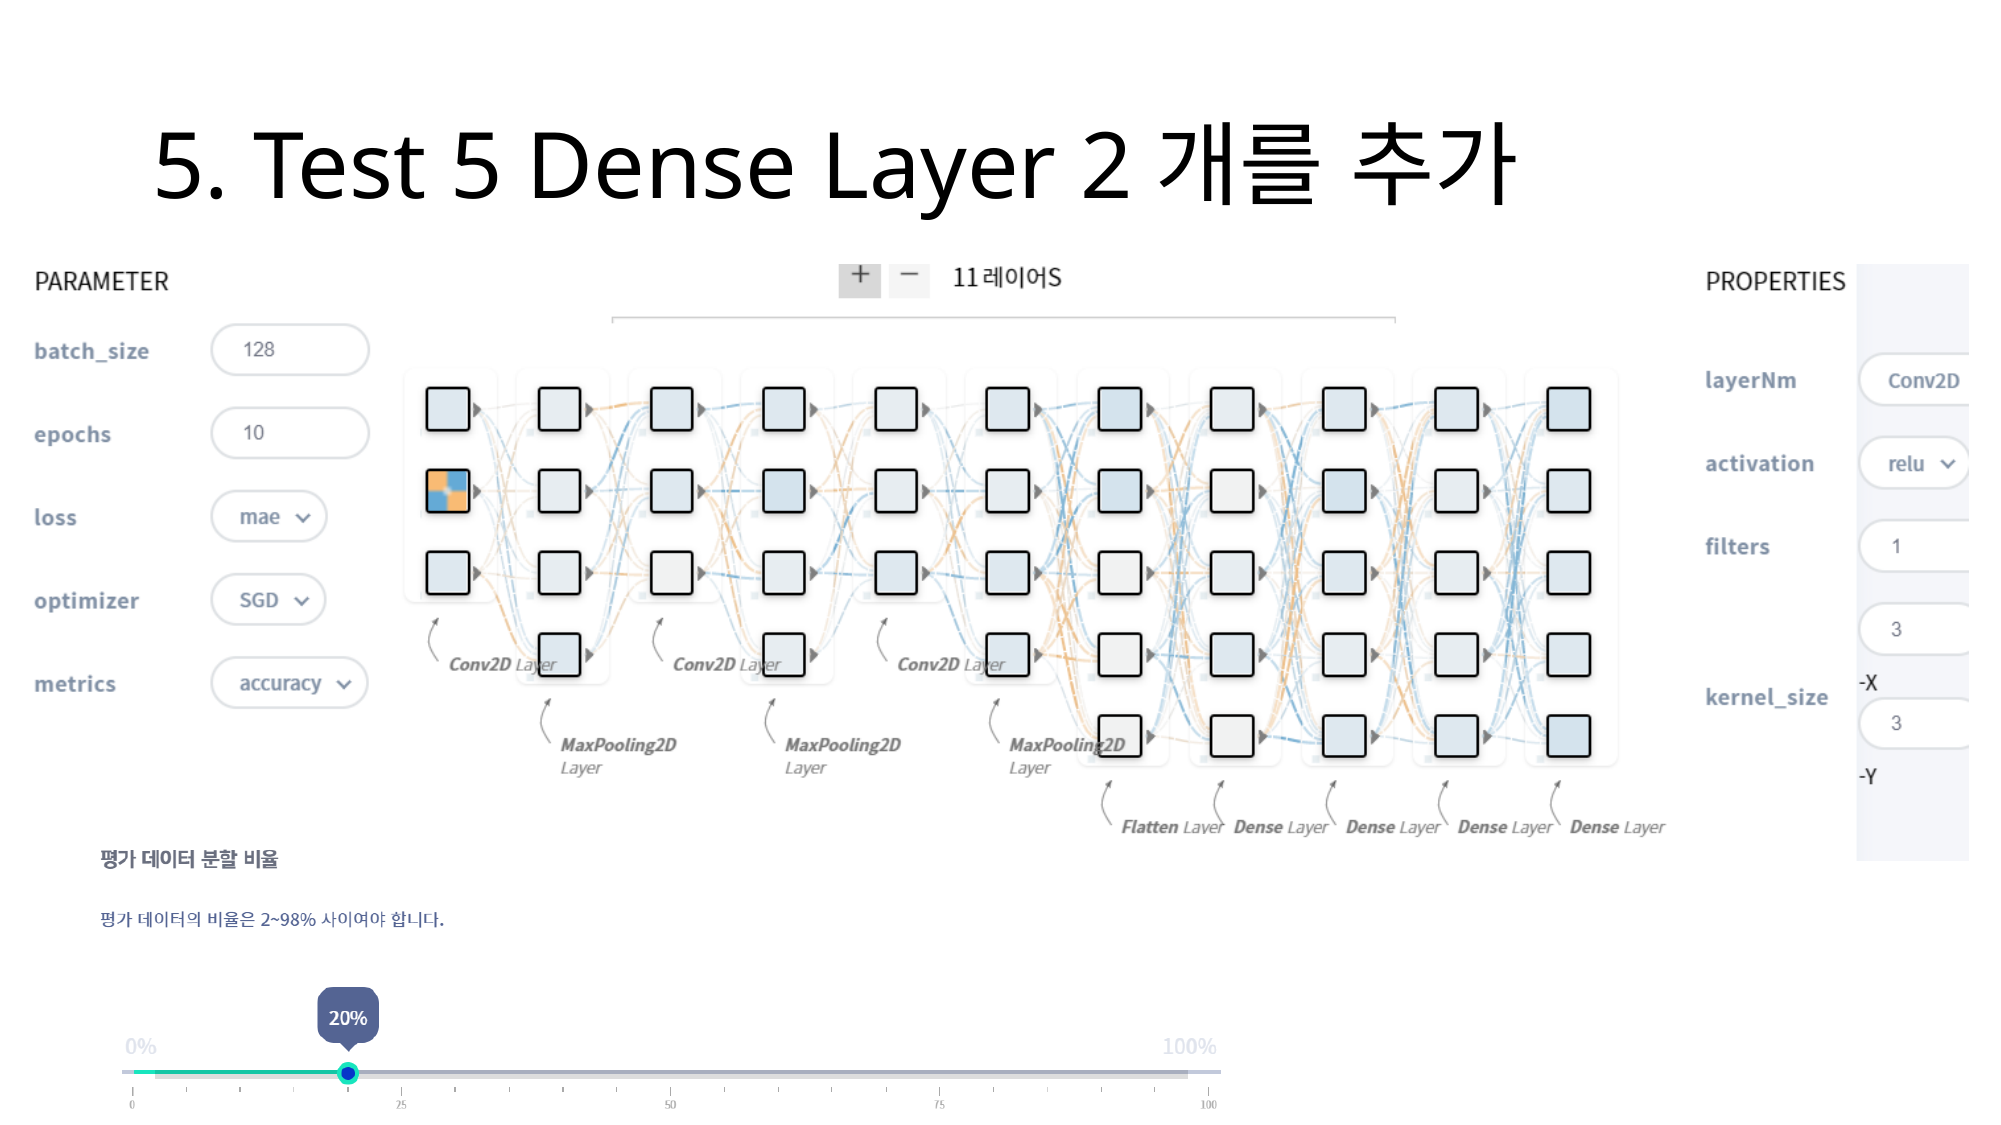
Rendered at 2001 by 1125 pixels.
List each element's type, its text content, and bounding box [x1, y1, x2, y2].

picture [31, 264, 1969, 1125]
title 5. Test 5 Dense Layer 2개를 추가 [137, 59, 1938, 264]
